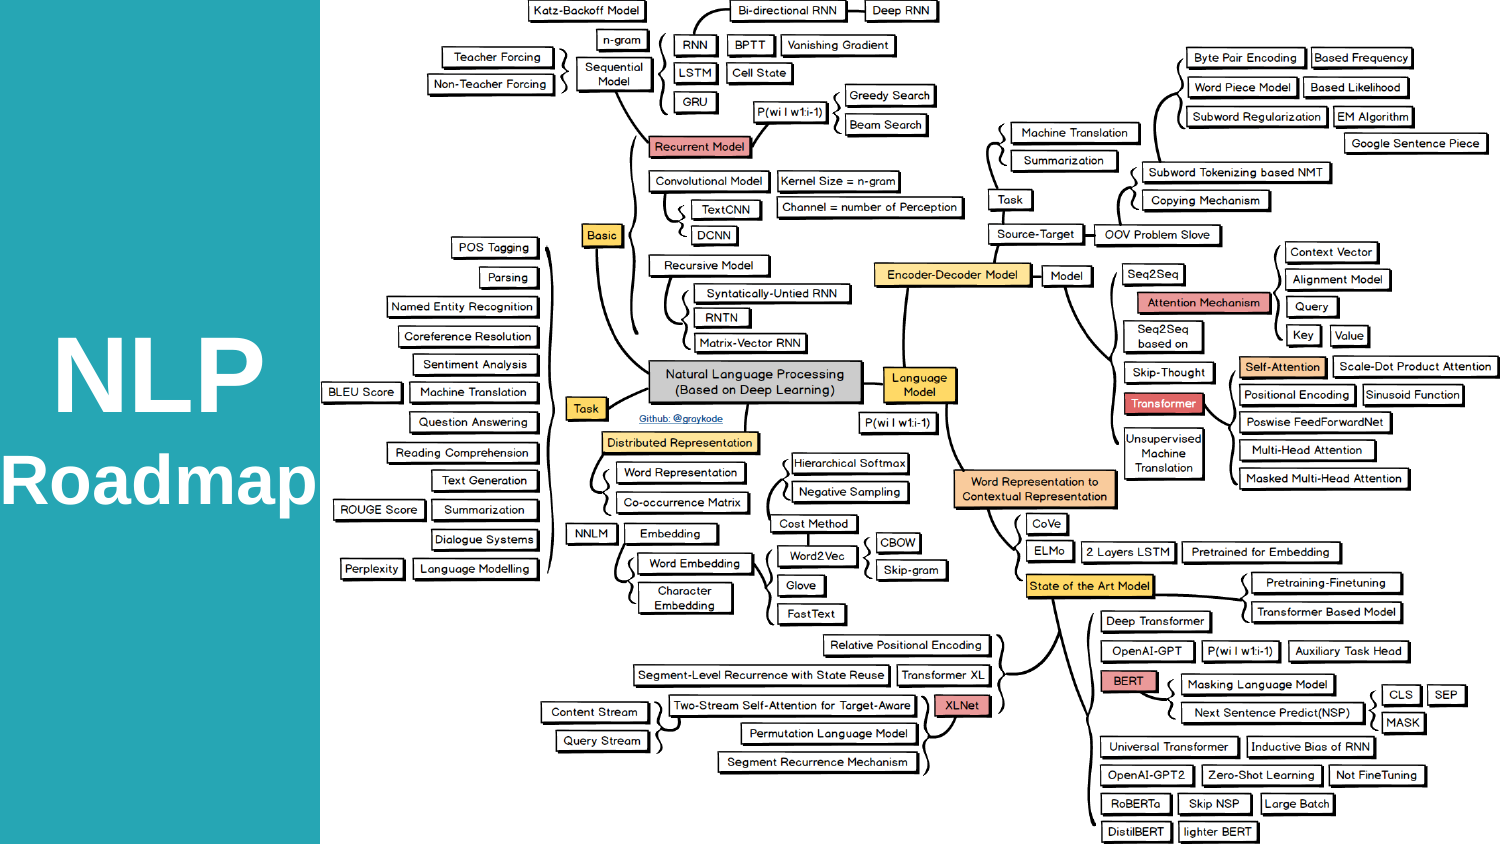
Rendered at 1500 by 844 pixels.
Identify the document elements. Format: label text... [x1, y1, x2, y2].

text_box NLP Roadmap [0, 263, 314, 534]
picture [319, 0, 1500, 844]
